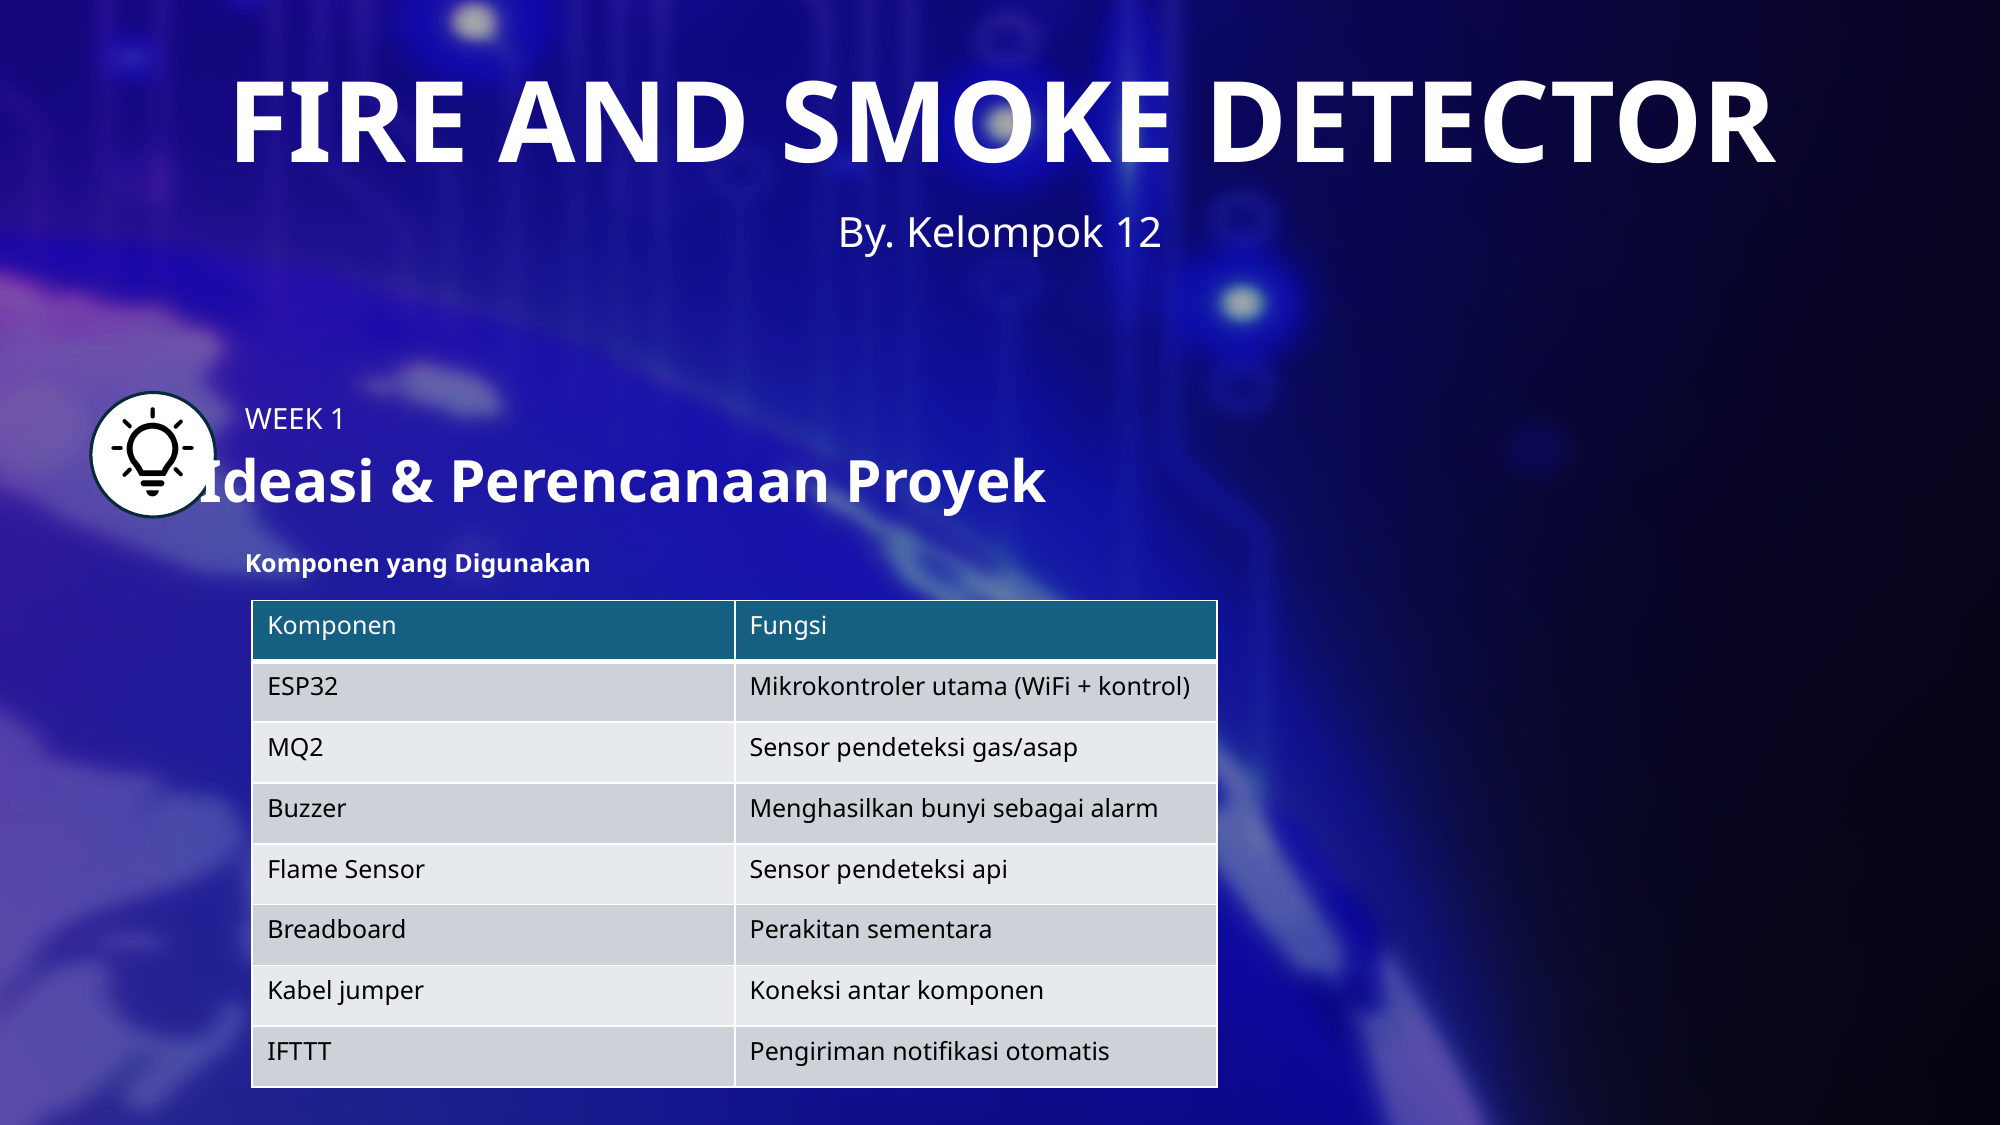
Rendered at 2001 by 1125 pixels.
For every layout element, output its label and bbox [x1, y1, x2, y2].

text_box [90, 391, 216, 518]
picture [0, 0, 2000, 1125]
